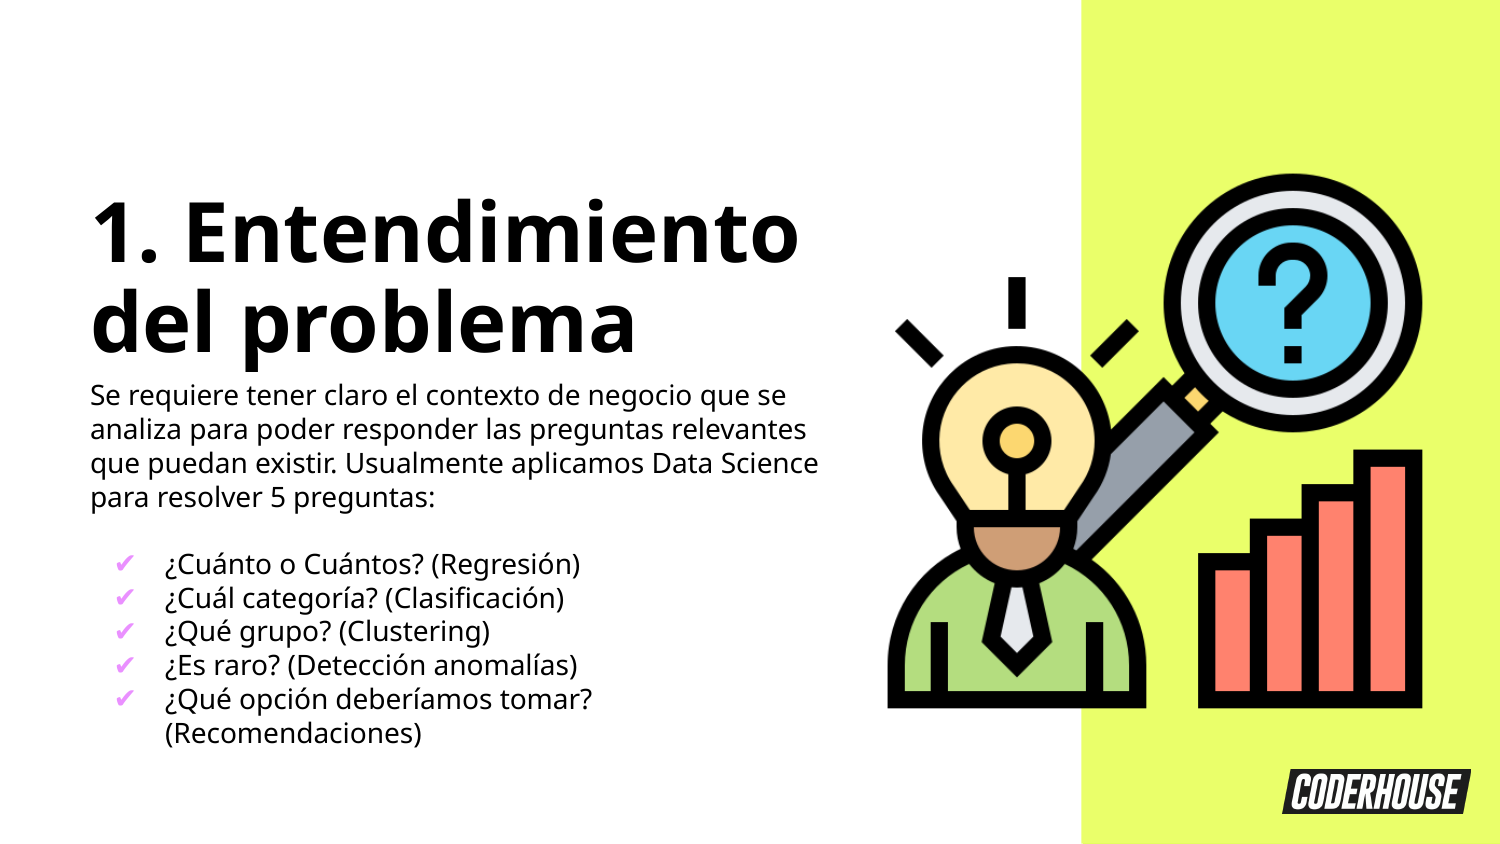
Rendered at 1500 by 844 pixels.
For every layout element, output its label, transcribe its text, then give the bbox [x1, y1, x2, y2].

picture [0, 0, 1431, 844]
text_box 1. Entendimiento del problema [75, 175, 851, 362]
text_box Se requiere tener claro el contexto de negocio que se analiza para poder responder las preguntas relevantes que puedan existir. Usualmente aplicamos Data Science para resolver 5 preguntas: ¿Cuánto o Cuántos? (Regresión) ¿Cuál categoría? (Clasificación) ¿Qué grupo? (Clustering) ¿Es raro? (Detección anomalías) ¿Qué opción deberíamos tomar? (Recomendaciones) [75, 362, 851, 798]
picture [1281, 769, 1471, 814]
